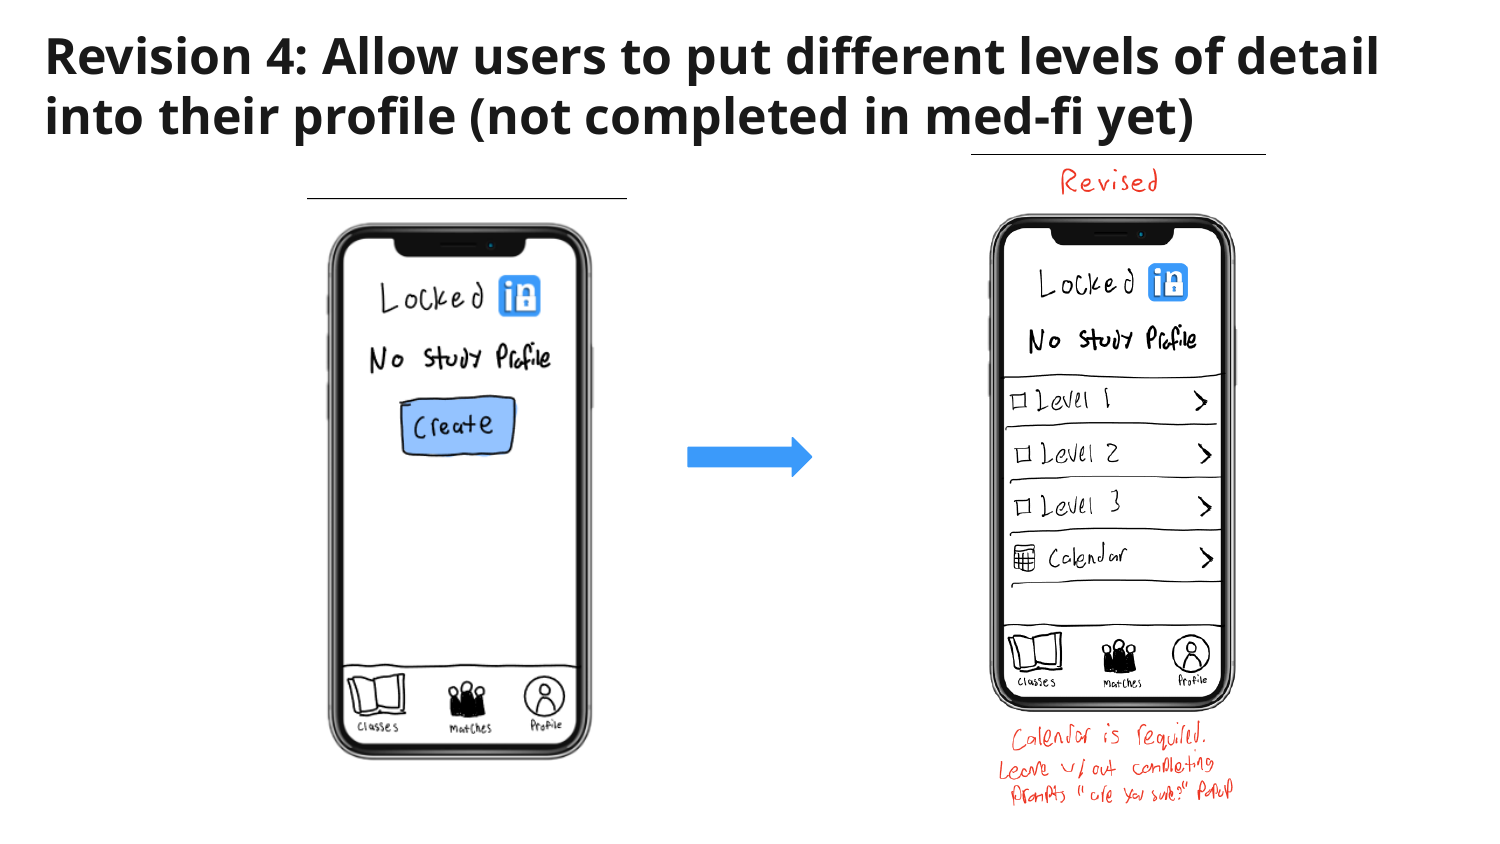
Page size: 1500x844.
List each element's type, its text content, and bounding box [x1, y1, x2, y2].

text_box [688, 437, 812, 477]
picture [971, 153, 1267, 814]
title Revision 4: Allow users to put different levels of detail into their profile (not completed in med-fi yet) [29, 9, 1421, 104]
picture [306, 198, 627, 769]
